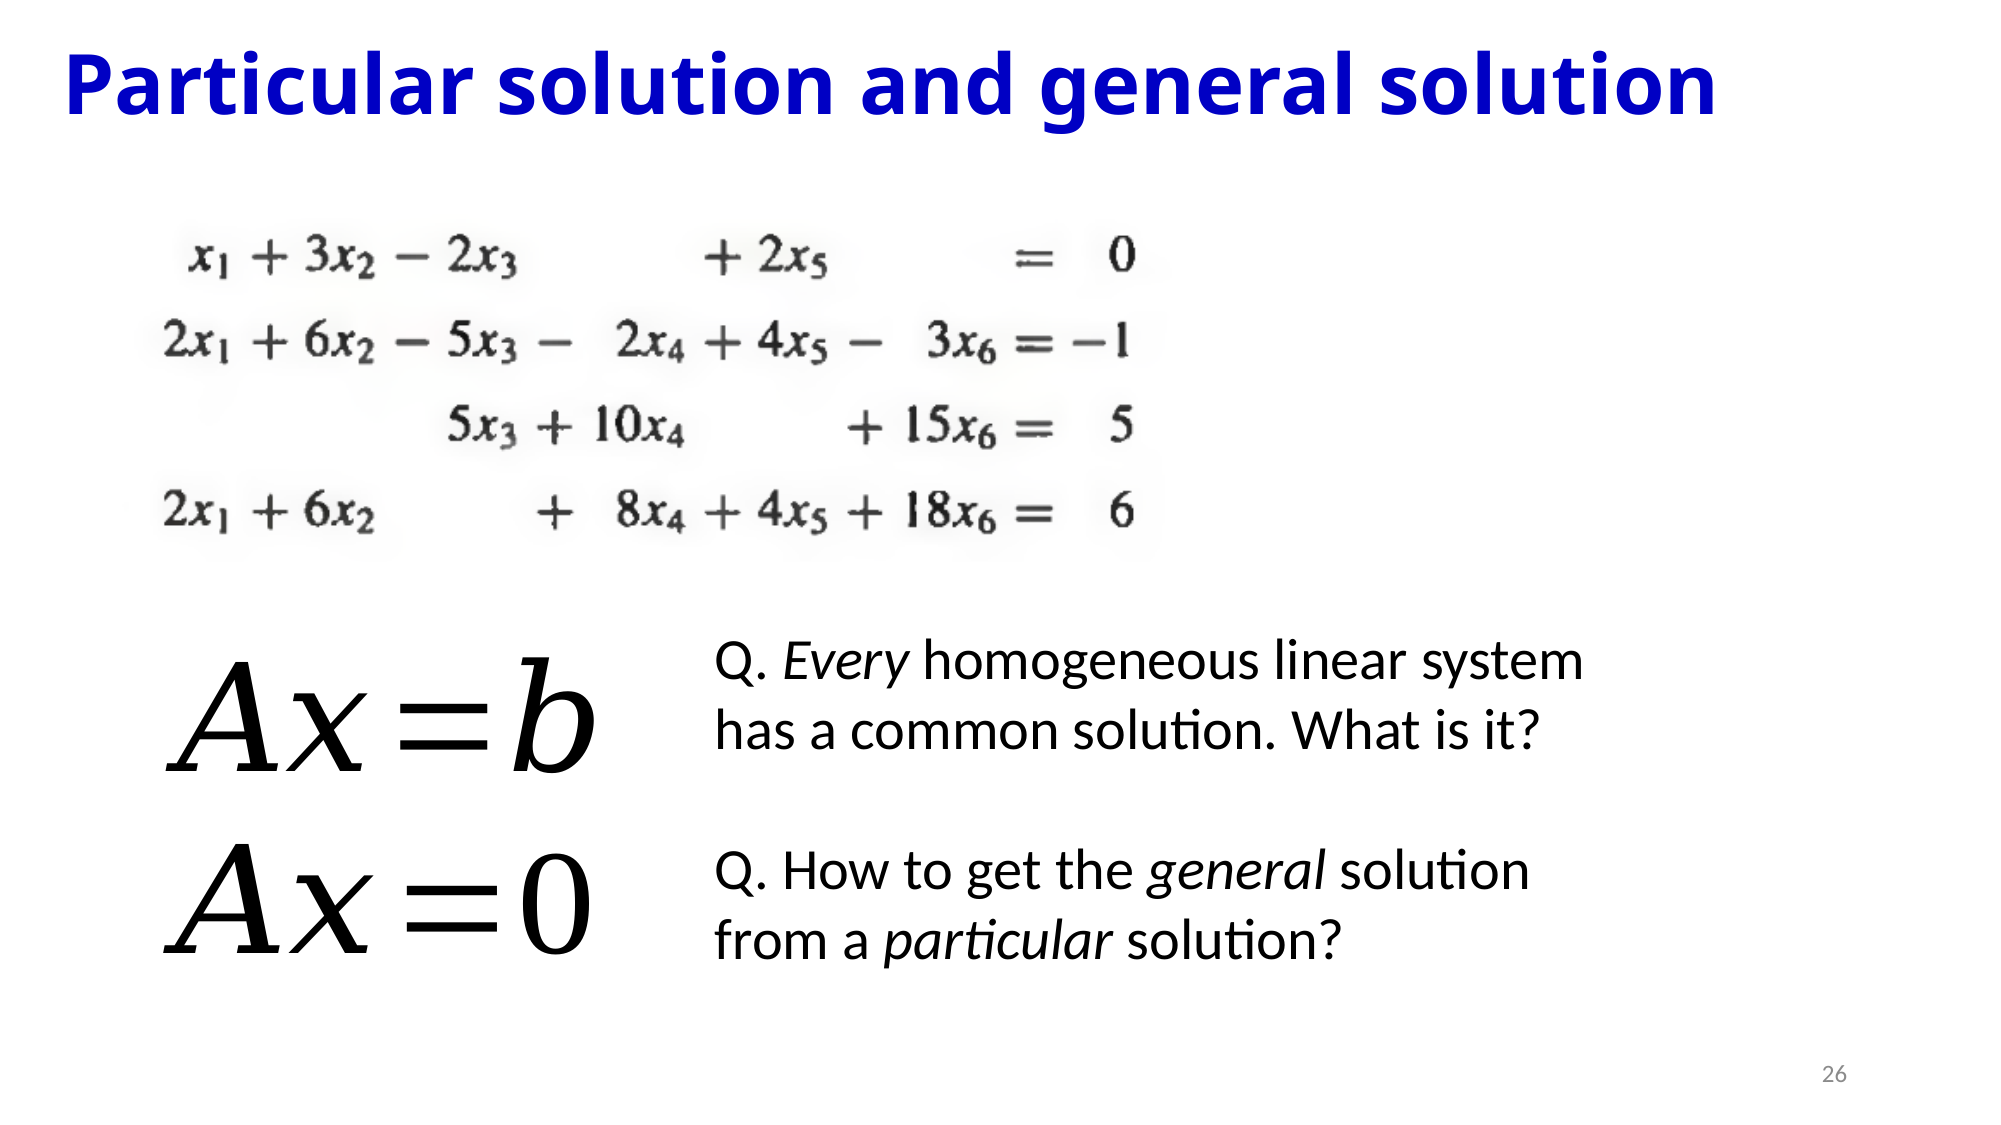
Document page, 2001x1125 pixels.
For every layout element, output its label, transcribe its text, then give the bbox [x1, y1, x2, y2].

text_box Q. Every homogeneous linear system has a common solution. What is it? Q. How to get the general solution from a particular solution? [700, 613, 1612, 979]
title Particular solution and general solution [47, 23, 1937, 153]
picture [113, 205, 1175, 562]
slide_number 26 [1412, 1042, 1863, 1103]
